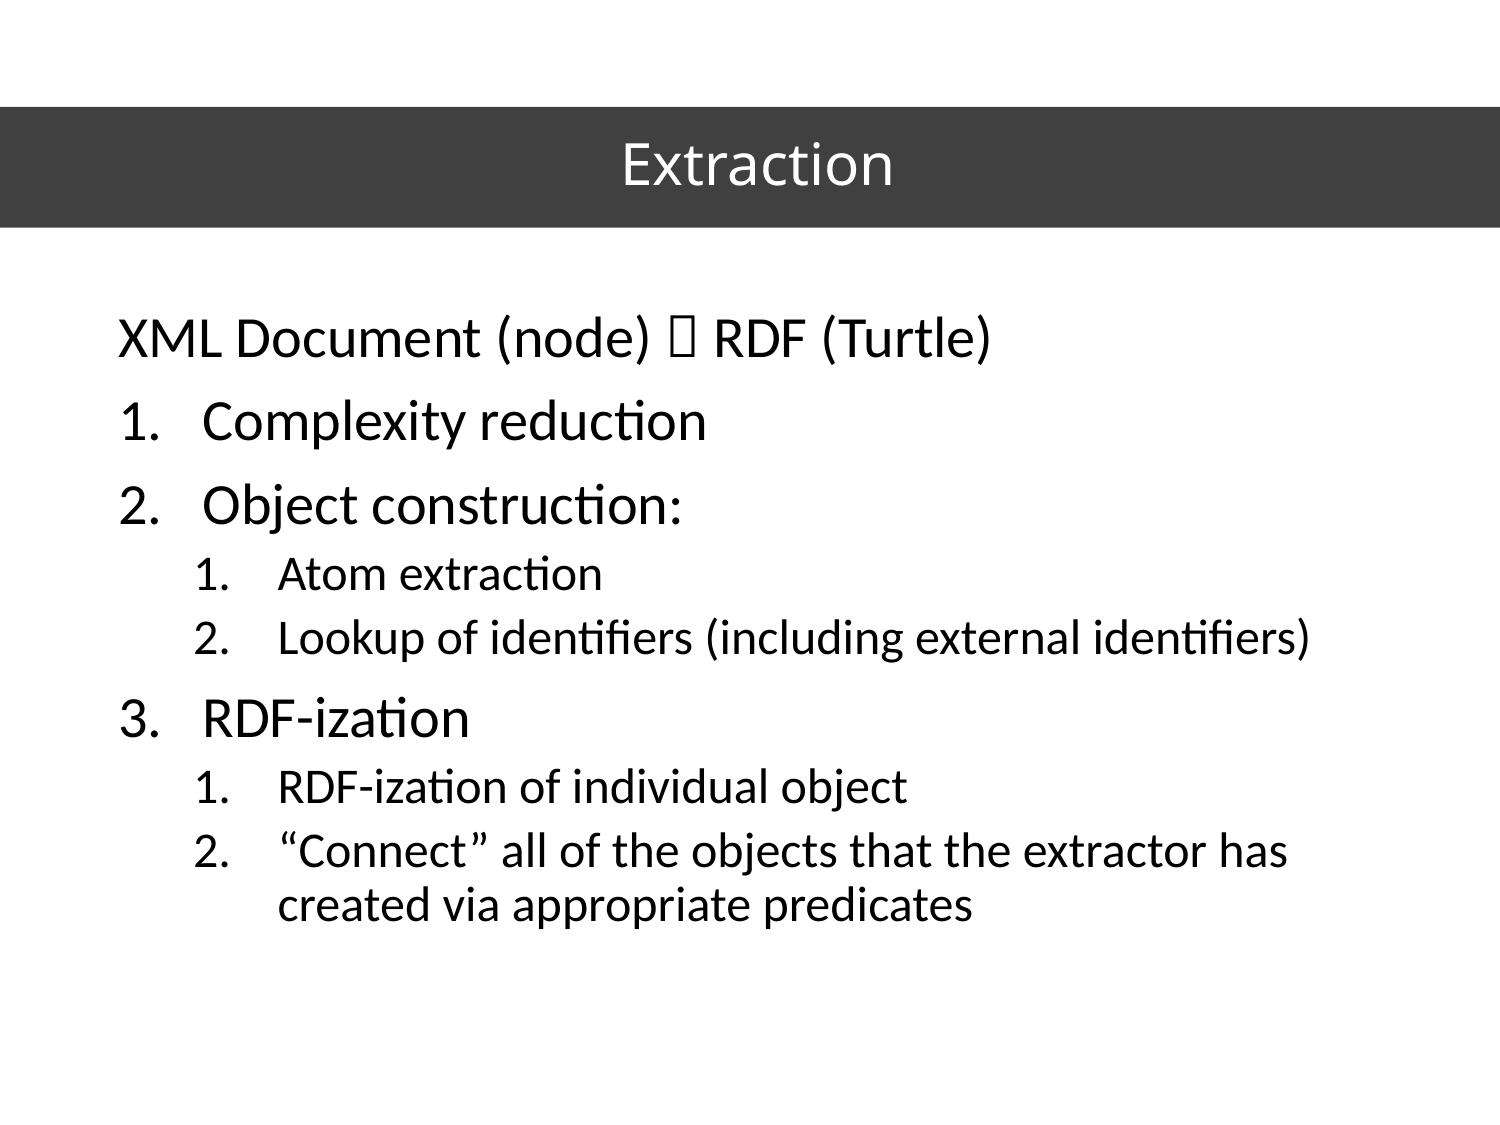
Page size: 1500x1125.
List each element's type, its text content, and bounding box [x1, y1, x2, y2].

text_box [0, 0, 1500, 106]
title Extraction [68, 105, 1448, 228]
text_box [0, 229, 1500, 1125]
text_box [0, 106, 1500, 229]
list XML Document (node)  RDF (Turtle) Complexity reduction Object construction: Atom extraction Lookup of identifiers (including external identifiers) RDF-ization RDF-ization of individual object “Connect” all of the objects that the extractor has created via appropriate predicates [103, 299, 1397, 1014]
